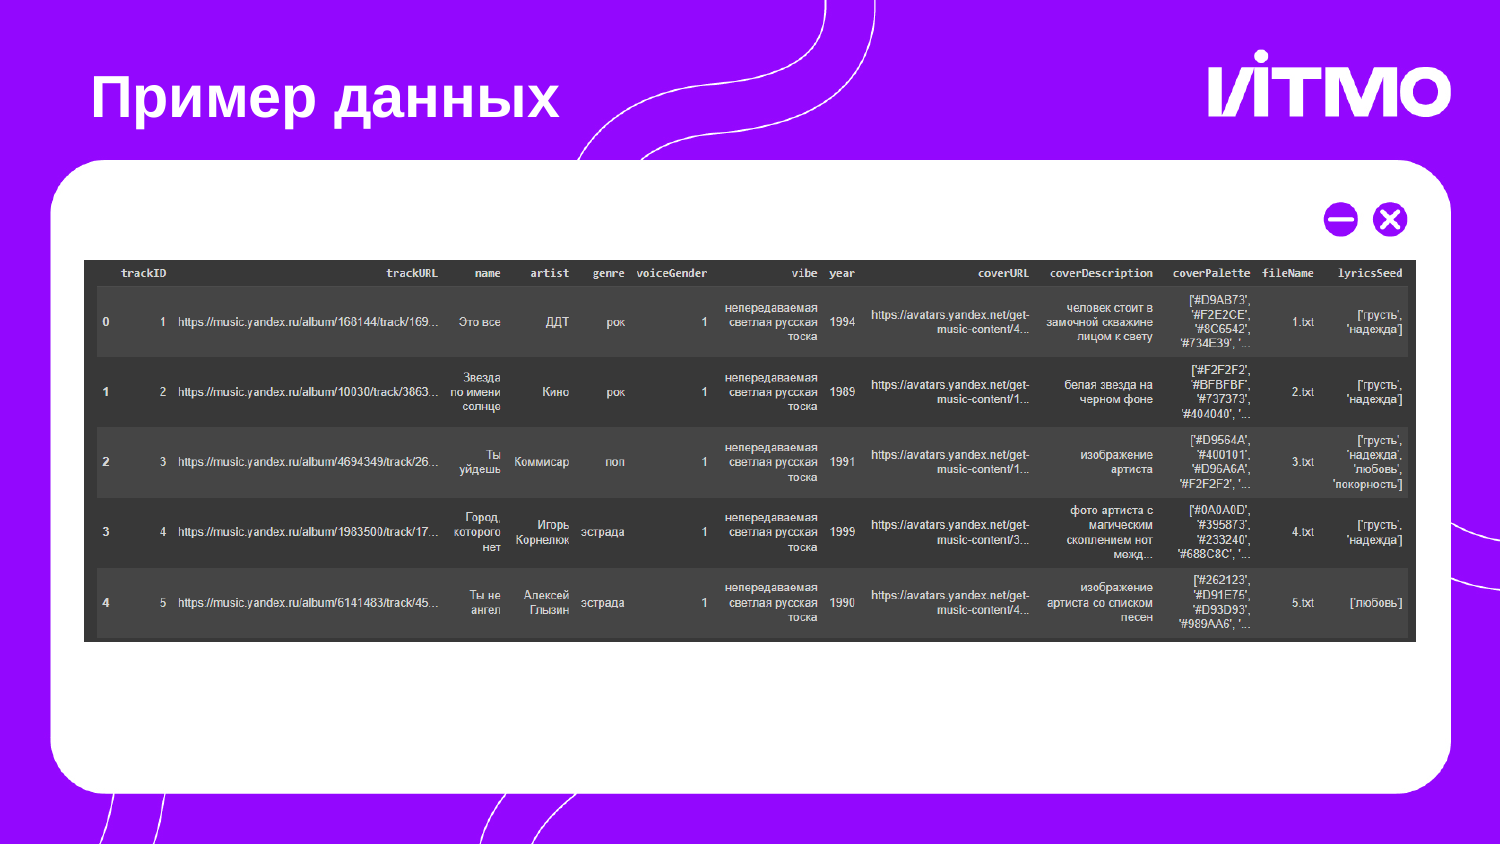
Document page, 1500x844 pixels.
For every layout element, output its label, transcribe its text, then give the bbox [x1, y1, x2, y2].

picture [0, 0, 1500, 844]
title Пример данных [75, 50, 1195, 137]
